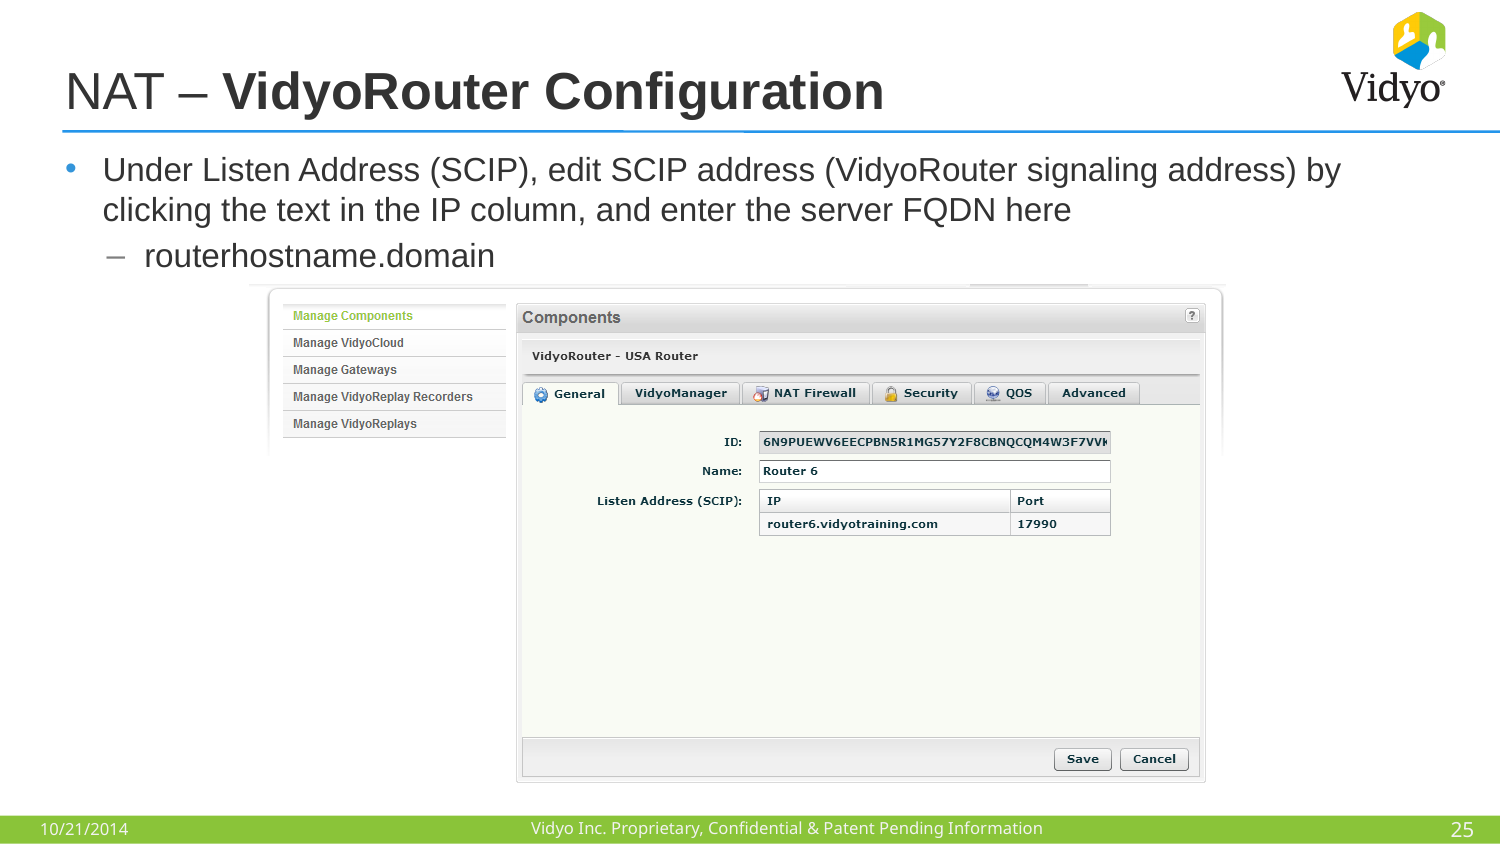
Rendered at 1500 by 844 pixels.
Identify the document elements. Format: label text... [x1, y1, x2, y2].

picture [249, 284, 1227, 794]
list Under Listen Address (SCIP), edit SCIP address (VidyoRouter signaling address) by clicking the text in the IP column, and enter the server FQDN here routerhostname.domain [50, 140, 1450, 397]
title NAT – VidyoRouter Configuration [50, 9, 1338, 128]
picture [1338, 9, 1500, 123]
